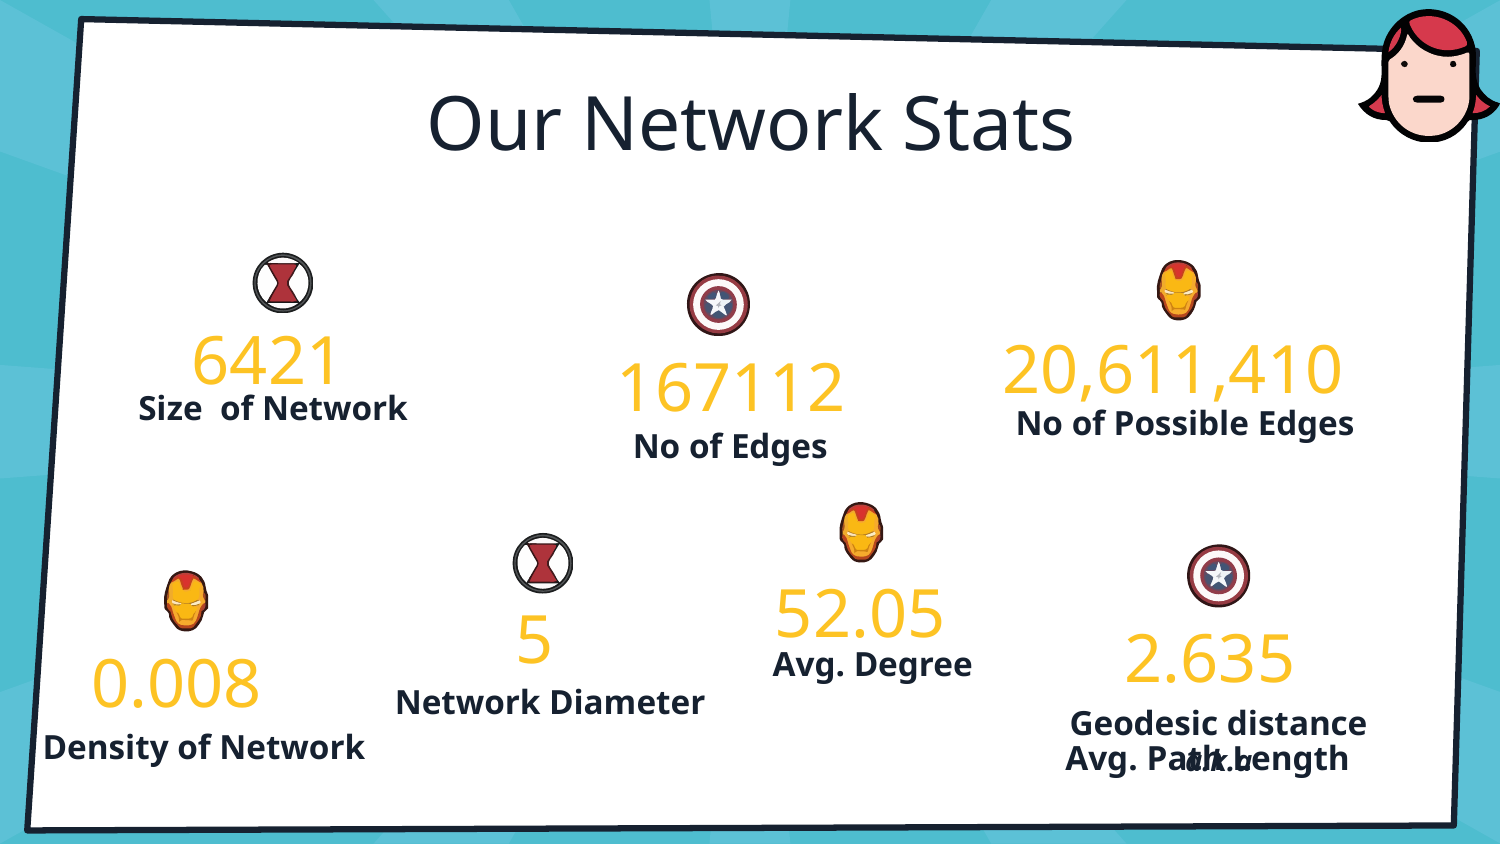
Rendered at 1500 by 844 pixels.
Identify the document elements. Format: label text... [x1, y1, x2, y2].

picture [838, 502, 884, 563]
subtitle Size of Network [80, 372, 476, 445]
text_box 52.05 [731, 555, 1007, 627]
text_box Density of Network [10, 711, 406, 783]
text_box No of Edges [537, 410, 933, 483]
picture [251, 251, 313, 313]
text_box 167112 [594, 330, 869, 410]
text_box Our Network Stats [208, 60, 1295, 224]
picture [1357, 8, 1500, 143]
picture [686, 272, 751, 337]
text_box Network Diameter [357, 665, 753, 738]
picture [1156, 260, 1201, 321]
picture [1186, 544, 1251, 608]
text_box 2.635 [1081, 601, 1357, 687]
text_box Geodesic distance a.k.a [1021, 687, 1417, 760]
title 6421 [139, 302, 415, 392]
text_box 0.008 [47, 625, 323, 711]
picture [511, 532, 573, 594]
text_box 5 [405, 581, 681, 665]
text_box Avg. Degree [675, 627, 1071, 700]
picture [163, 570, 209, 632]
text_box 20,611,410 [965, 312, 1398, 401]
text_box Avg. Path Length [1014, 722, 1410, 786]
text_box [27, 19, 1474, 831]
text_box No of Possible Edges [987, 387, 1383, 460]
